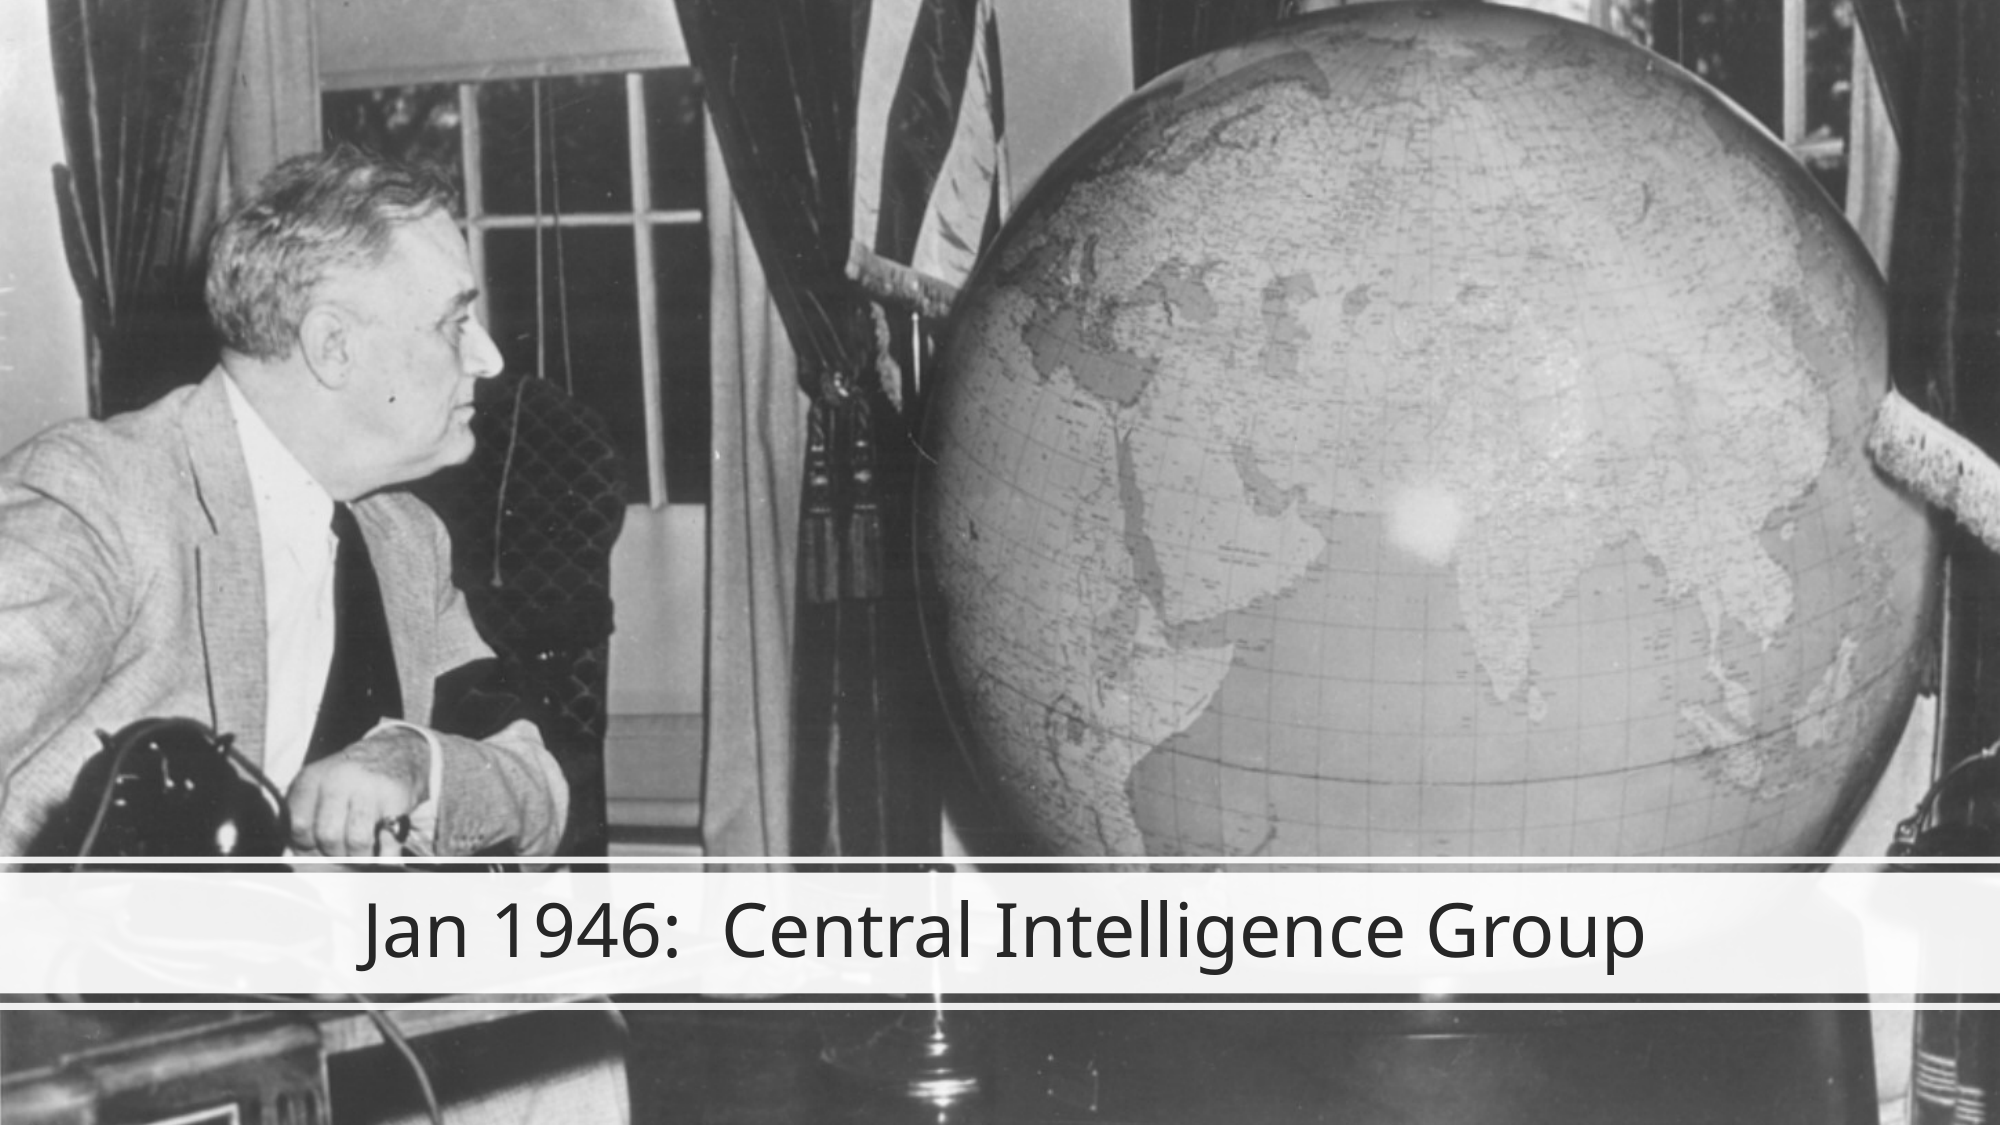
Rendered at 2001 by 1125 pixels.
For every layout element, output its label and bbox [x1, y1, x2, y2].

list [0, 1007, 2000, 1125]
list [0, 860, 2000, 1006]
list [0, 0, 2000, 859]
